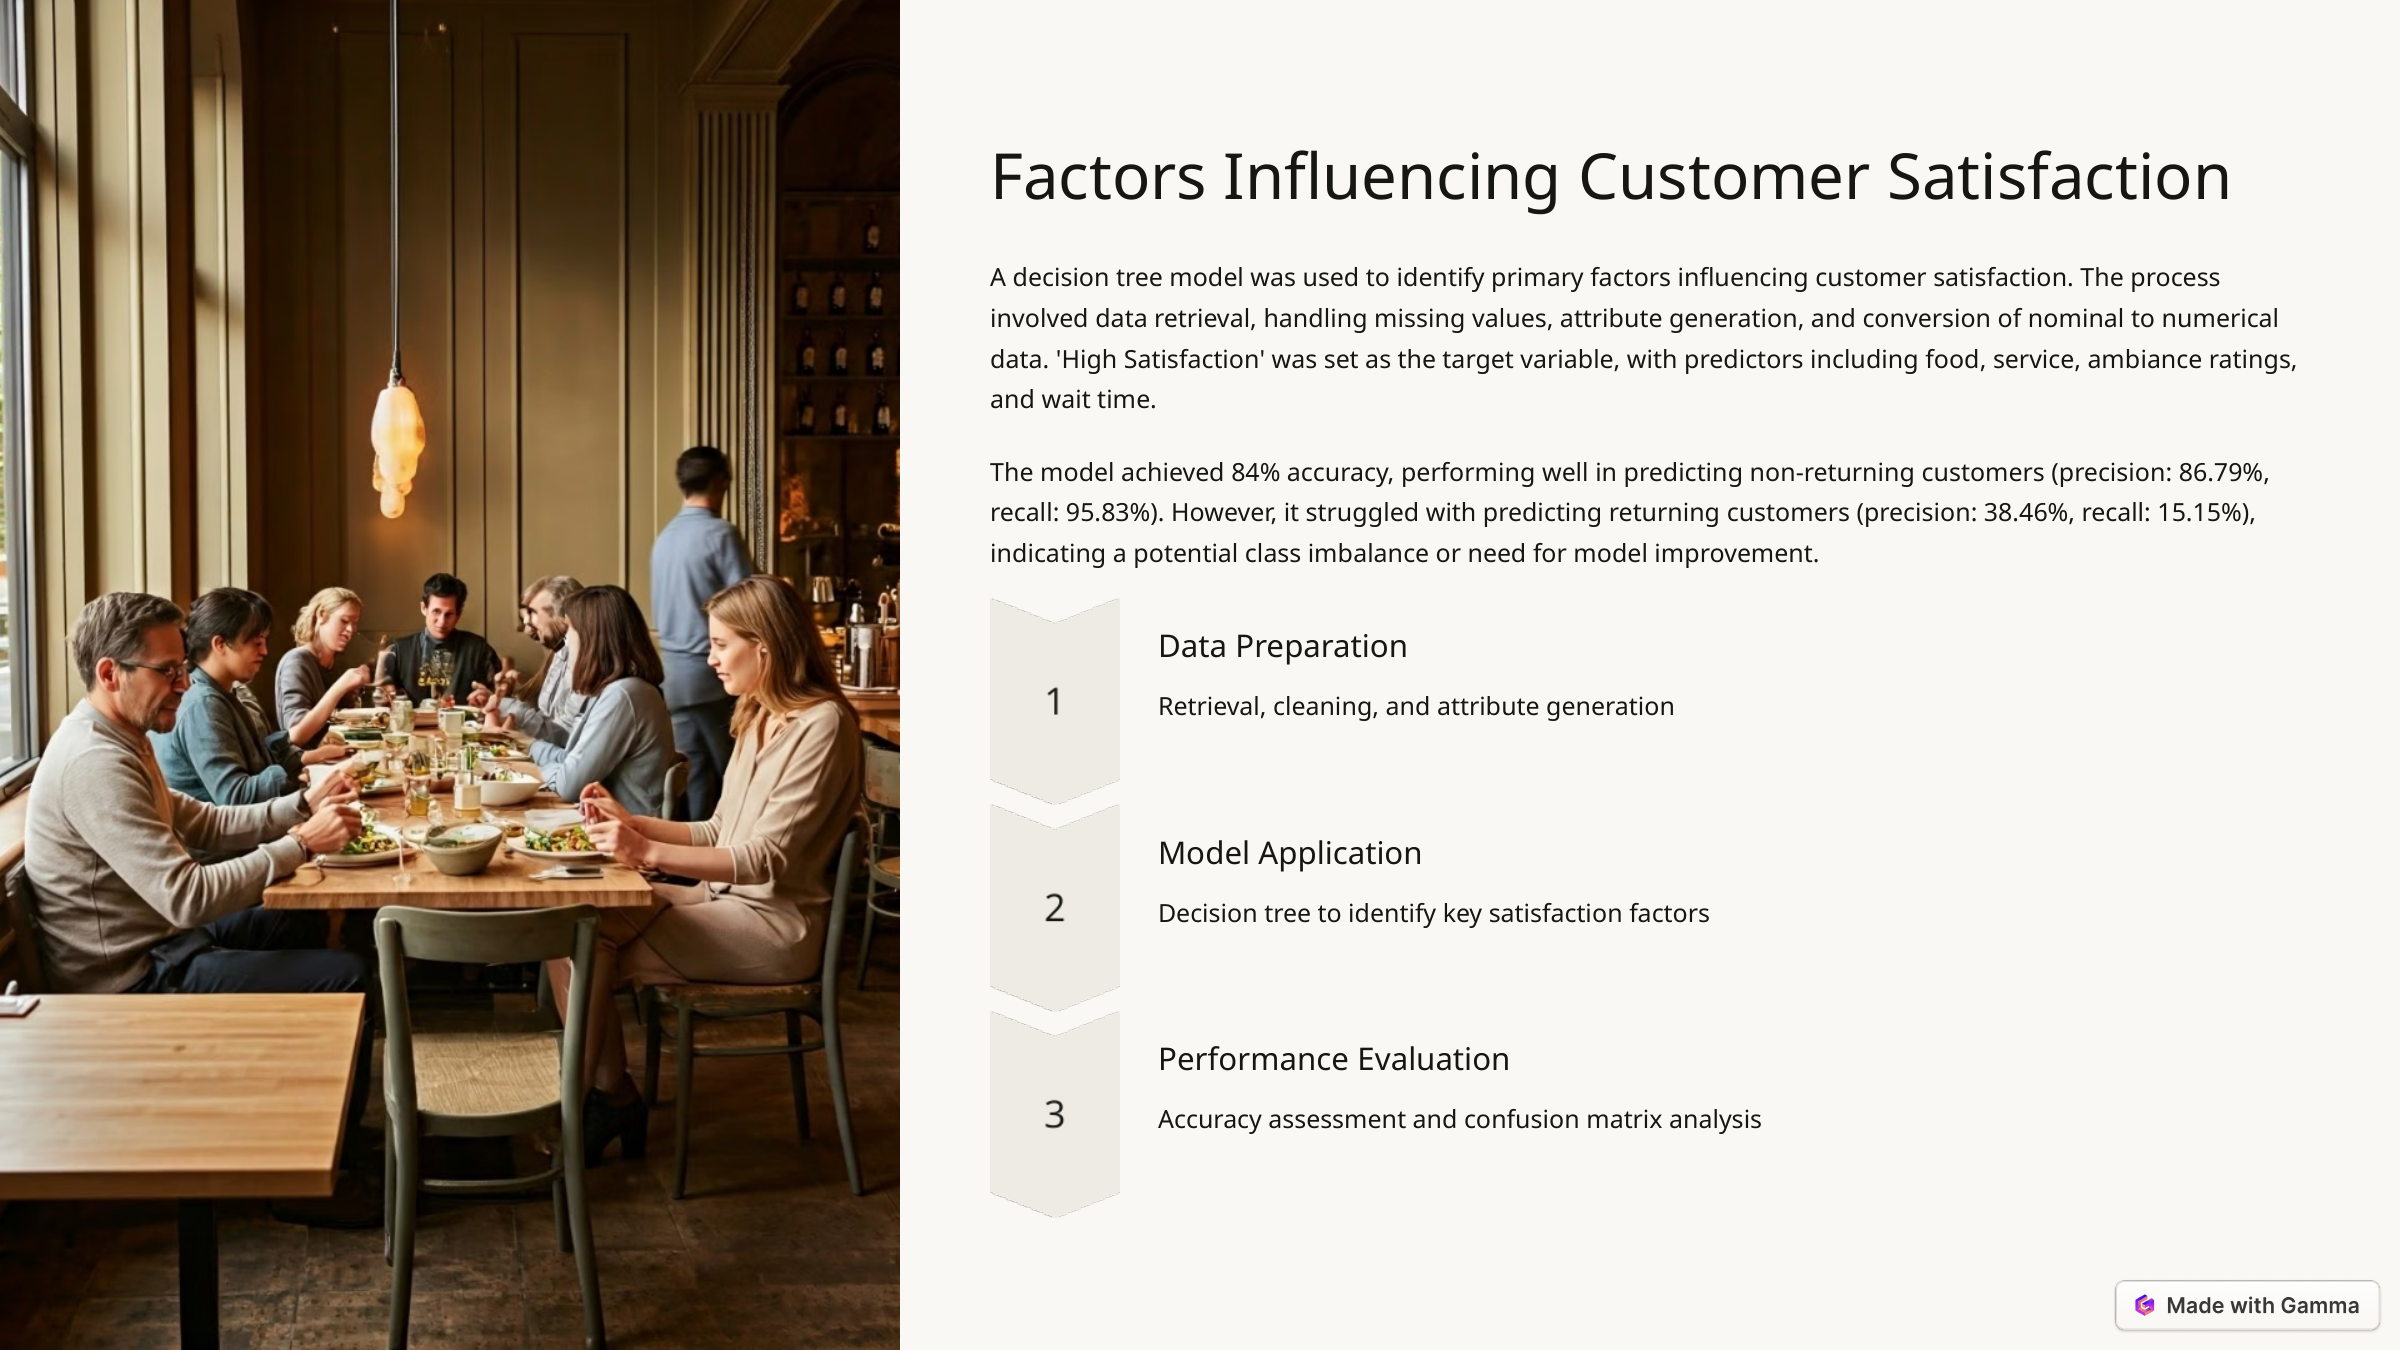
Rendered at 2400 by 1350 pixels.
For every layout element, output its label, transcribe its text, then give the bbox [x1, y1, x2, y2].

text_box Data Preparation [1158, 624, 1481, 665]
text_box Accuracy assessment and confusion matrix analysis [1158, 1093, 2310, 1135]
text_box The model achieved 84% accuracy, performing well in predicting non-returning customers (precision: 86.79%, recall: 95.83%). However, it struggled with predicting returning customers (precision: 38.46%, recall: 15.15%), indicating a potential class imbalance or need for model improvement. [990, 445, 2310, 570]
text_box Decision tree to identify key satisfaction factors [1158, 886, 2310, 928]
picture [2106, 1271, 2389, 1339]
picture [990, 598, 1120, 1219]
text_box Factors Influencing Customer Satisfaction [990, 131, 2262, 213]
picture [0, 0, 900, 1350]
text_box Model Application [1158, 830, 1481, 872]
text_box A decision tree model was used to identify primary factors influencing customer satisfaction. The process involved data retrieval, handling missing values, attribute generation, and conversion of nominal to numerical data. 'High Satisfaction' was set as the target variable, with predictors including food, service, ambiance ratings, and wait time. [990, 251, 2310, 417]
text_box Retrieval, cleaning, and attribute generation [1158, 680, 2310, 722]
text_box Performance Evaluation [1158, 1037, 1518, 1078]
